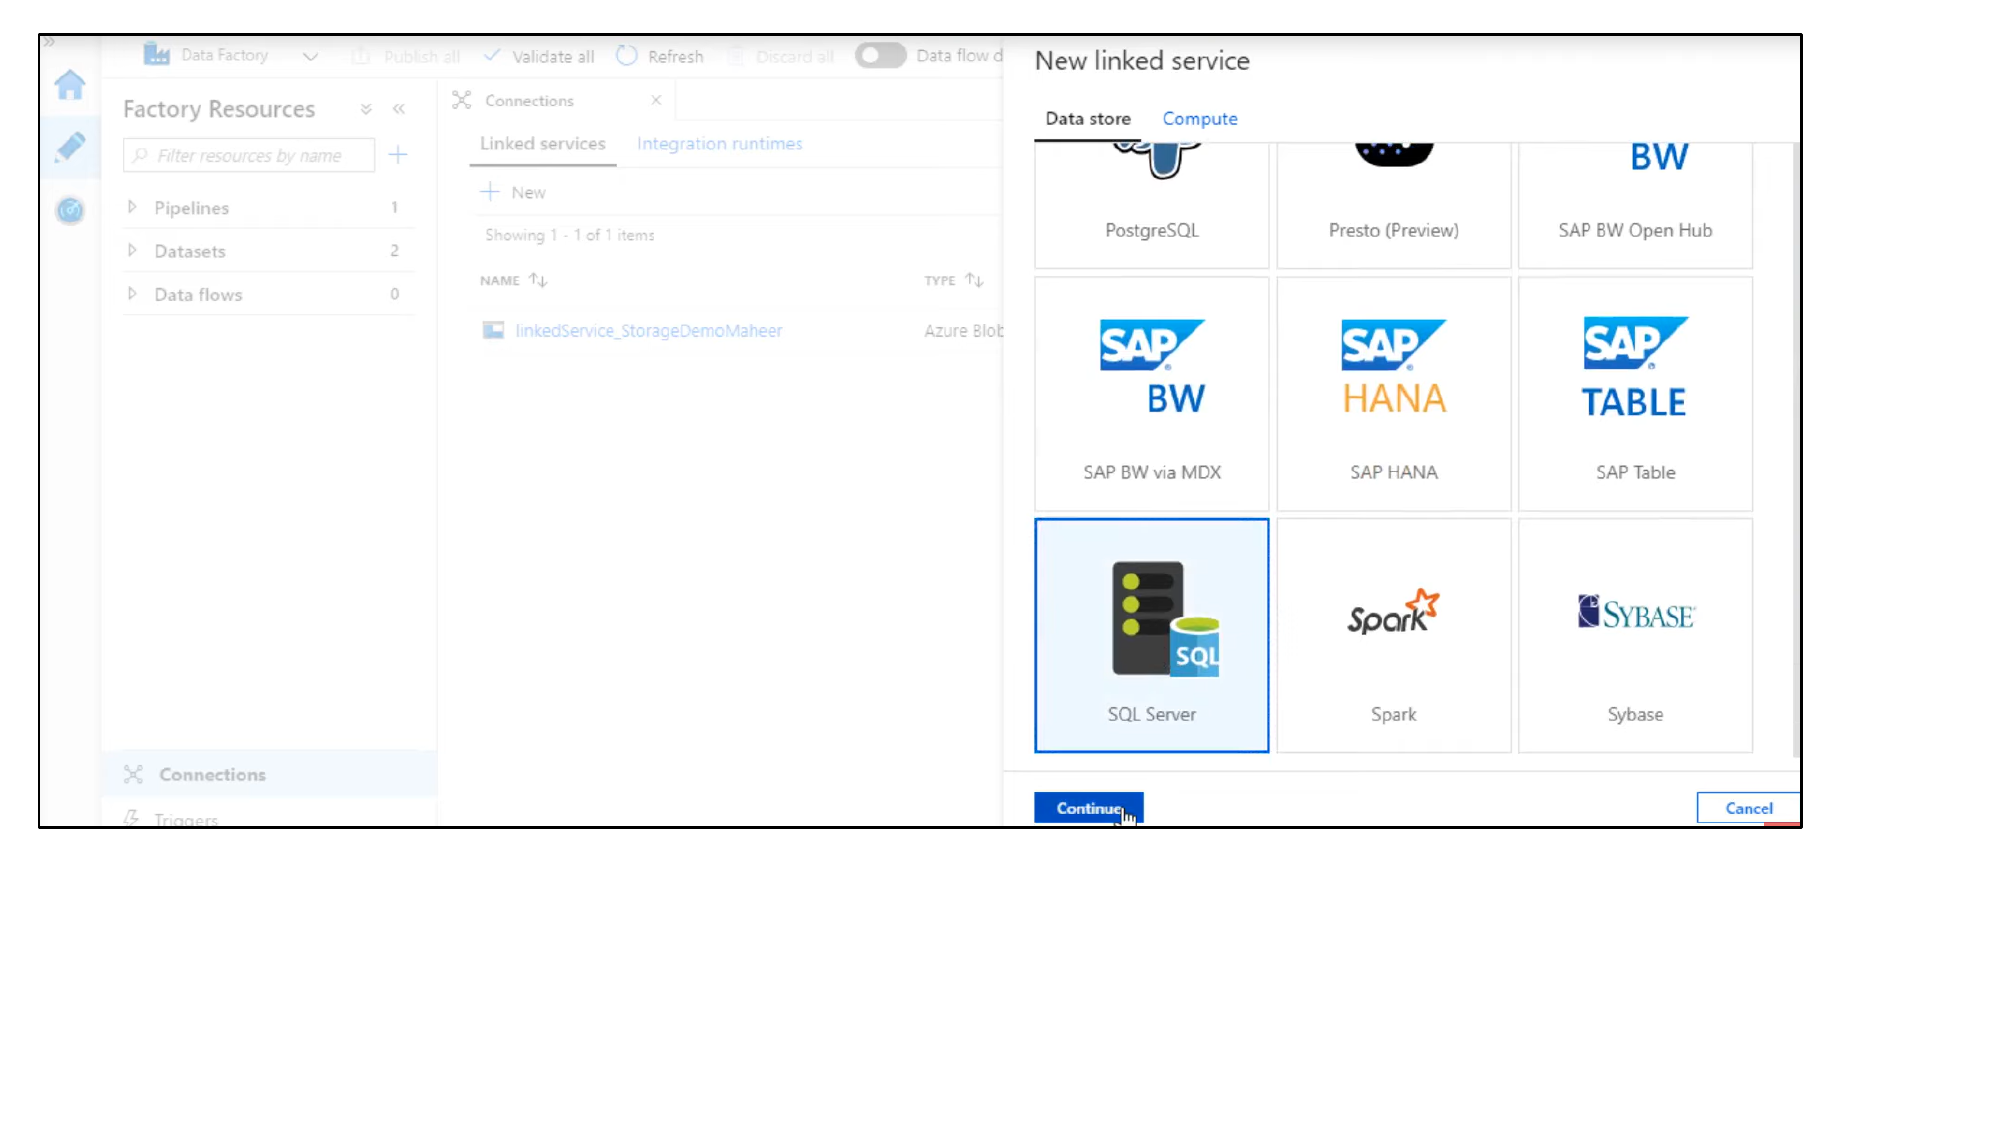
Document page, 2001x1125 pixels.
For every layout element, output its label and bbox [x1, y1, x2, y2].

picture [40, 35, 1800, 827]
